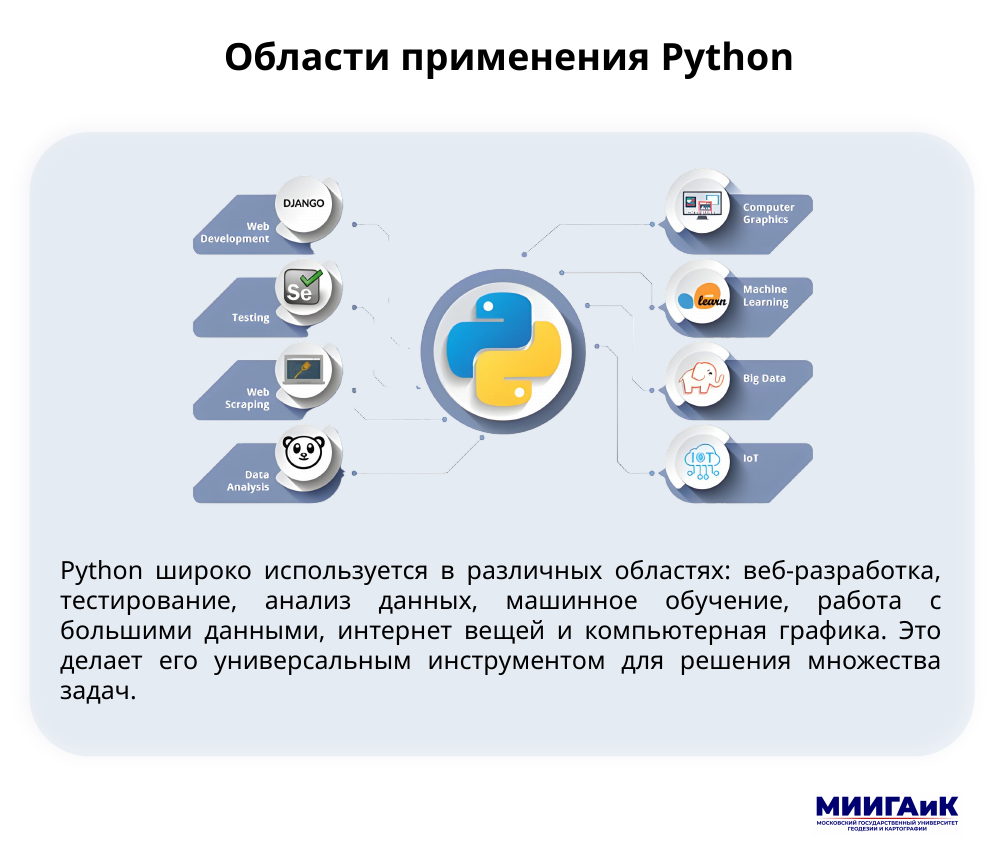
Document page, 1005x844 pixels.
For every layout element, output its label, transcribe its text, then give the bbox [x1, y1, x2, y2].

picture [44, 158, 959, 523]
list Области применения Python [29, 16, 975, 95]
list Python широко используется в различных областях: веб-разработка, тестирование, анализ данных, машинное обучение, работа с большими данными, интернет вещей и компьютерная графика. Это делает его универсальным инструментом для решения множества задач. [45, 532, 958, 727]
picture [811, 791, 964, 837]
